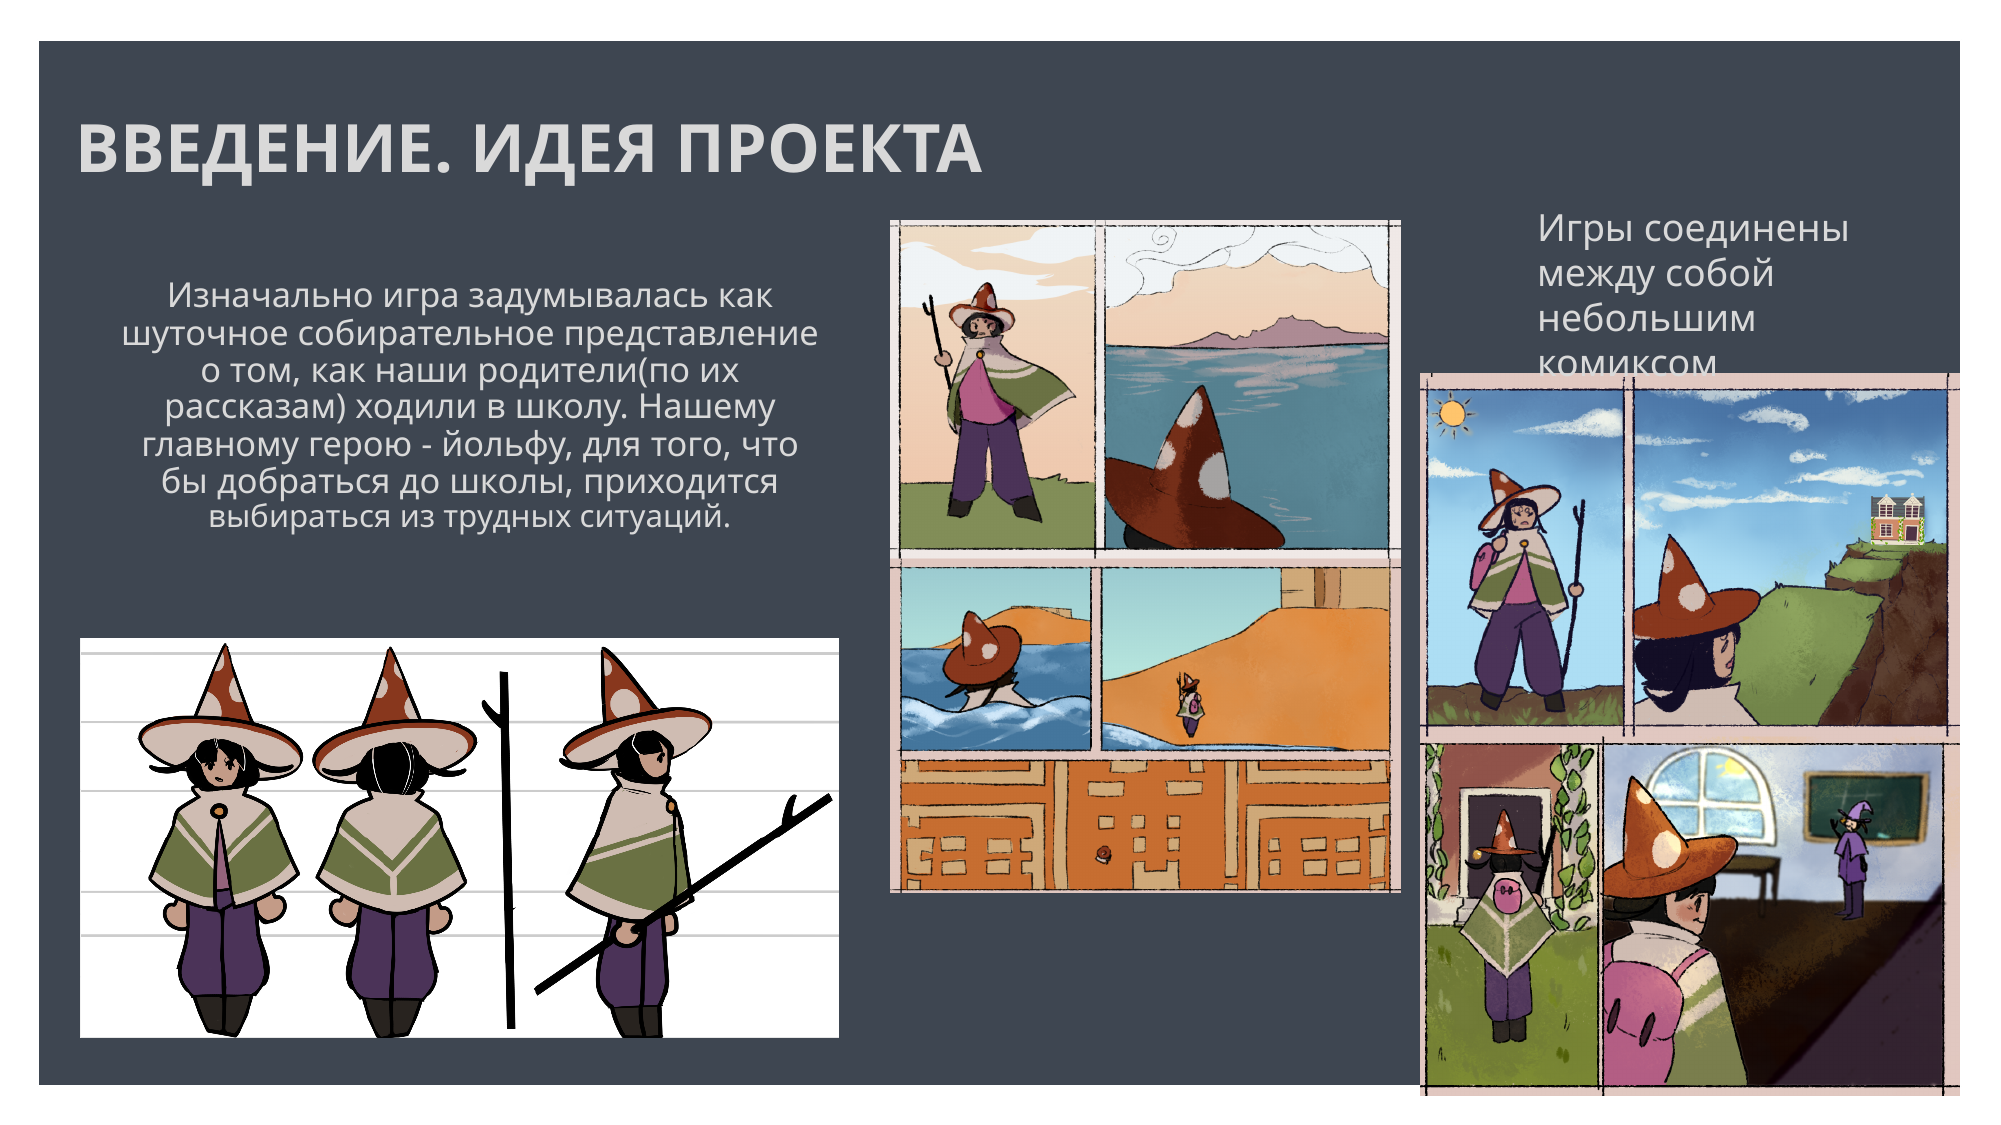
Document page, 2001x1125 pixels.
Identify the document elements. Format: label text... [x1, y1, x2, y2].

subtitle Изначально игра задумывалась как шуточное собирательное представление о том, как наши родители(по их рассказам) ходили в школу. Нашему главному герою - йольфу, для того, что бы добраться до школы, приходится выбираться из трудных ситуаций. [101, 270, 839, 556]
picture [79, 220, 1961, 1097]
text_box Игры соединены между собой небольшим комиксом [1522, 196, 1917, 371]
title Введение. Идея проекта [0, 51, 1132, 254]
